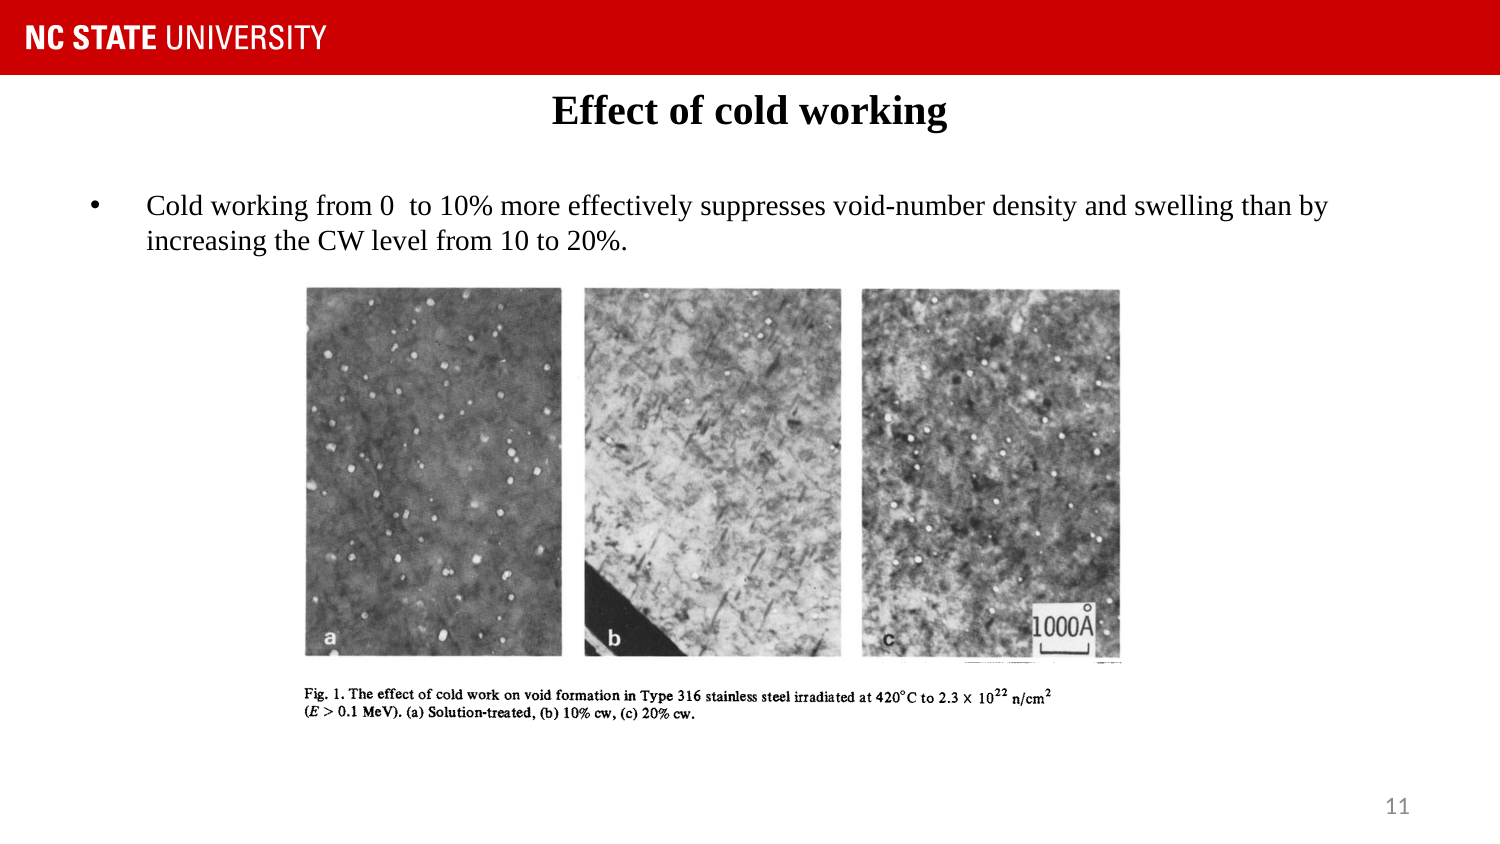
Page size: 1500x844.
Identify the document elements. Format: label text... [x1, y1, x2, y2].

picture [0, 0, 1500, 75]
list Cold working from 0 to 10% more effectively suppresses void-number density and swelling than by increasing the CW level from 10 to 20%. [75, 178, 1425, 718]
title Effect of cold working [75, 76, 1425, 140]
slide_number 11 [1074, 782, 1425, 827]
picture [279, 275, 1141, 727]
